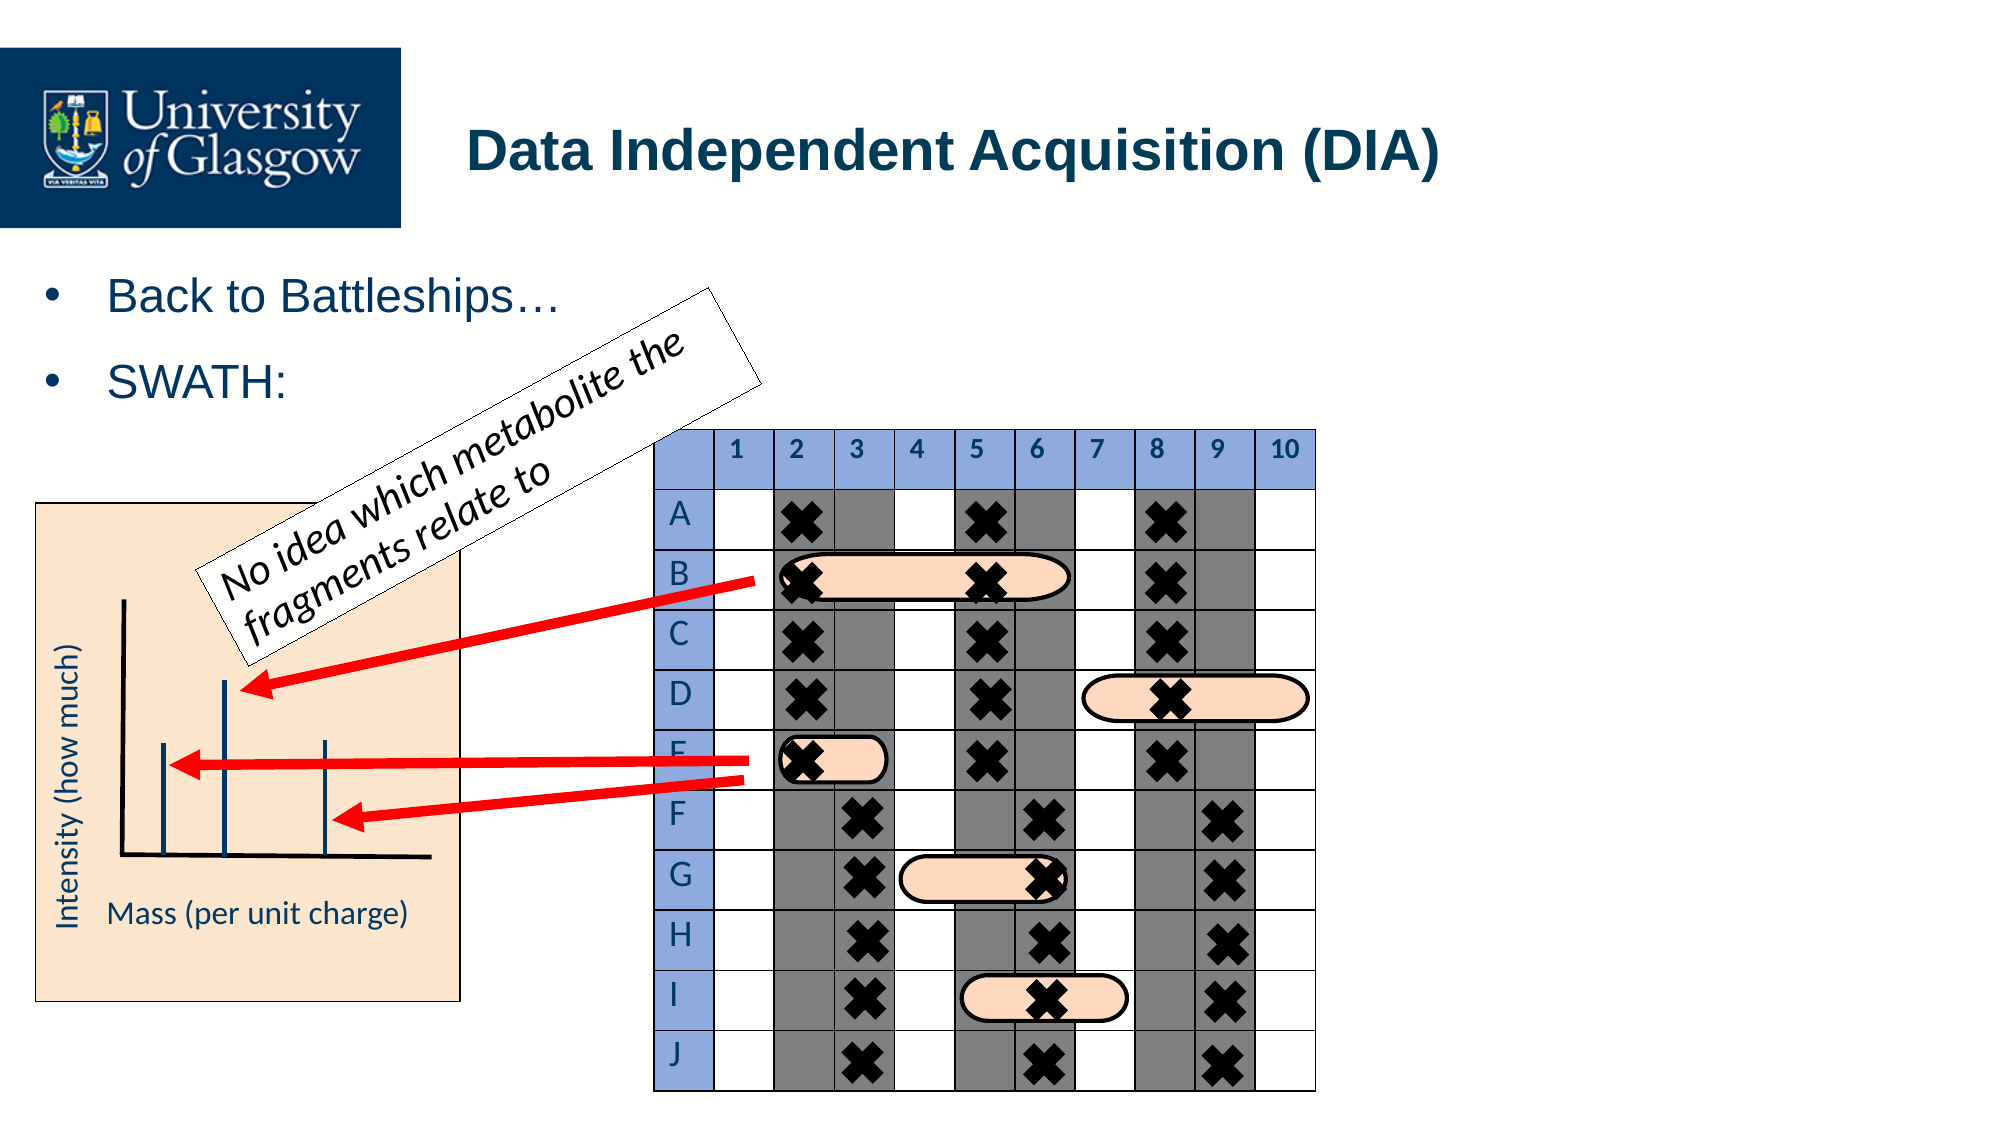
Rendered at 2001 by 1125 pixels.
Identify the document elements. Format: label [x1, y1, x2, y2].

table_cell [1016, 611, 1074, 669]
table_cell [1256, 851, 1315, 909]
table_cell [1196, 722, 1254, 729]
table_cell [895, 731, 954, 789]
table_cell [835, 600, 894, 609]
table_cell [1016, 551, 1074, 609]
table_cell [1256, 911, 1315, 970]
table_cell [1136, 611, 1194, 669]
table_cell [1076, 851, 1134, 909]
table_cell [1136, 731, 1194, 789]
table_cell [835, 1031, 894, 1090]
table_cell [715, 1031, 773, 1090]
table_cell [956, 1031, 1014, 1090]
table_cell [1076, 911, 1134, 970]
table_cell [655, 911, 713, 970]
table_cell [1196, 911, 1254, 970]
table_cell [655, 767, 713, 779]
table_cell [956, 600, 1014, 609]
table_cell [1136, 851, 1194, 909]
table_cell [775, 490, 834, 549]
text_box [29, 263, 1963, 1105]
table_cell [1076, 731, 1134, 789]
table_cell [775, 791, 834, 849]
table_cell [715, 851, 773, 909]
table_header [1016, 430, 1074, 489]
table_cell [1136, 722, 1194, 729]
table_header [835, 430, 894, 489]
table_cell [1256, 551, 1315, 609]
table_cell [895, 851, 954, 909]
table_cell [655, 971, 713, 1030]
table_cell [1256, 1031, 1315, 1090]
table_cell [1016, 911, 1074, 970]
table_header [956, 430, 1014, 489]
table_cell [895, 600, 954, 609]
table_cell [956, 490, 1014, 549]
table_cell [1196, 671, 1254, 675]
table_cell [956, 851, 1014, 856]
table_cell [655, 821, 713, 849]
table_cell [1136, 911, 1194, 970]
table_cell [956, 911, 1014, 970]
table_header [1076, 430, 1134, 489]
table_cell [775, 551, 834, 609]
table_cell [1016, 791, 1074, 849]
table_cell [655, 691, 713, 729]
table_cell [1256, 611, 1315, 669]
table_cell [775, 911, 834, 970]
table_cell [956, 971, 1014, 1030]
table_cell [895, 490, 954, 549]
table_cell [895, 911, 954, 970]
table_cell [895, 971, 954, 1030]
table_cell [715, 971, 773, 1030]
table_cell [655, 1031, 713, 1090]
table_cell [655, 551, 713, 580]
table_cell [775, 611, 834, 669]
table_cell [655, 731, 713, 756]
table_cell [715, 911, 773, 970]
table_cell [1016, 490, 1074, 549]
table_cell [775, 671, 834, 729]
table_cell [1256, 731, 1315, 789]
table_cell [775, 731, 834, 789]
table_cell [835, 671, 894, 729]
table_cell [715, 791, 773, 849]
table_cell [1196, 1031, 1254, 1090]
table_cell [775, 851, 834, 909]
table_header [1136, 430, 1194, 489]
table_cell [1136, 671, 1194, 675]
table_cell [1196, 490, 1254, 549]
table_cell [1196, 971, 1254, 1030]
table_cell [1076, 971, 1134, 1030]
table_cell [715, 671, 773, 729]
table_cell [1196, 791, 1254, 849]
table_cell [655, 851, 713, 909]
table_cell [775, 971, 834, 1030]
table_cell [1196, 731, 1254, 789]
table_cell [1076, 490, 1134, 549]
table_cell [956, 671, 1014, 729]
table_cell [1076, 611, 1134, 669]
table_cell [1076, 671, 1134, 729]
table_cell [775, 1031, 834, 1090]
table_cell [1136, 490, 1194, 549]
table_cell [1196, 851, 1254, 909]
table_cell [1256, 971, 1315, 1030]
table_cell [715, 731, 773, 789]
table_cell [1076, 1031, 1134, 1090]
table_cell [1256, 671, 1315, 729]
table_cell [835, 490, 894, 549]
table_cell [655, 490, 713, 549]
title [451, 115, 1963, 262]
table_cell [835, 731, 894, 789]
table_cell [1016, 731, 1074, 789]
table_cell [1136, 1031, 1194, 1090]
table_cell [835, 851, 894, 909]
table_cell [956, 902, 1014, 909]
table_cell [835, 611, 894, 669]
table_cell [1016, 971, 1074, 975]
table_cell [1196, 551, 1254, 609]
table_header [655, 430, 713, 489]
table_cell [1256, 791, 1315, 849]
table_cell [1136, 791, 1194, 849]
table_cell [755, 611, 773, 669]
table_cell [895, 1031, 954, 1090]
table_cell [1016, 1021, 1074, 1030]
table_cell [1136, 551, 1194, 609]
table_header [775, 430, 834, 489]
table_cell [1016, 851, 1074, 909]
table_cell [1136, 971, 1194, 1030]
table_header [1256, 430, 1315, 489]
table_cell [895, 671, 954, 729]
table_header [1196, 430, 1254, 489]
table_cell [715, 490, 773, 549]
table_cell [835, 911, 894, 970]
table_cell [835, 971, 894, 1030]
table_cell [956, 611, 1014, 669]
table_cell [895, 611, 954, 669]
table_cell [895, 791, 954, 849]
table_cell [1076, 551, 1134, 609]
table_cell [1256, 490, 1315, 549]
table_cell [715, 551, 773, 609]
table_cell [1196, 611, 1254, 669]
table_cell [1076, 791, 1134, 849]
table_cell [956, 731, 1014, 789]
table_header [715, 430, 773, 489]
table_cell [1016, 671, 1074, 729]
table_cell [835, 791, 894, 849]
picture [0, 0, 2000, 1125]
table_cell [1016, 1031, 1074, 1090]
table_header [895, 430, 954, 489]
table_cell [956, 791, 1014, 849]
